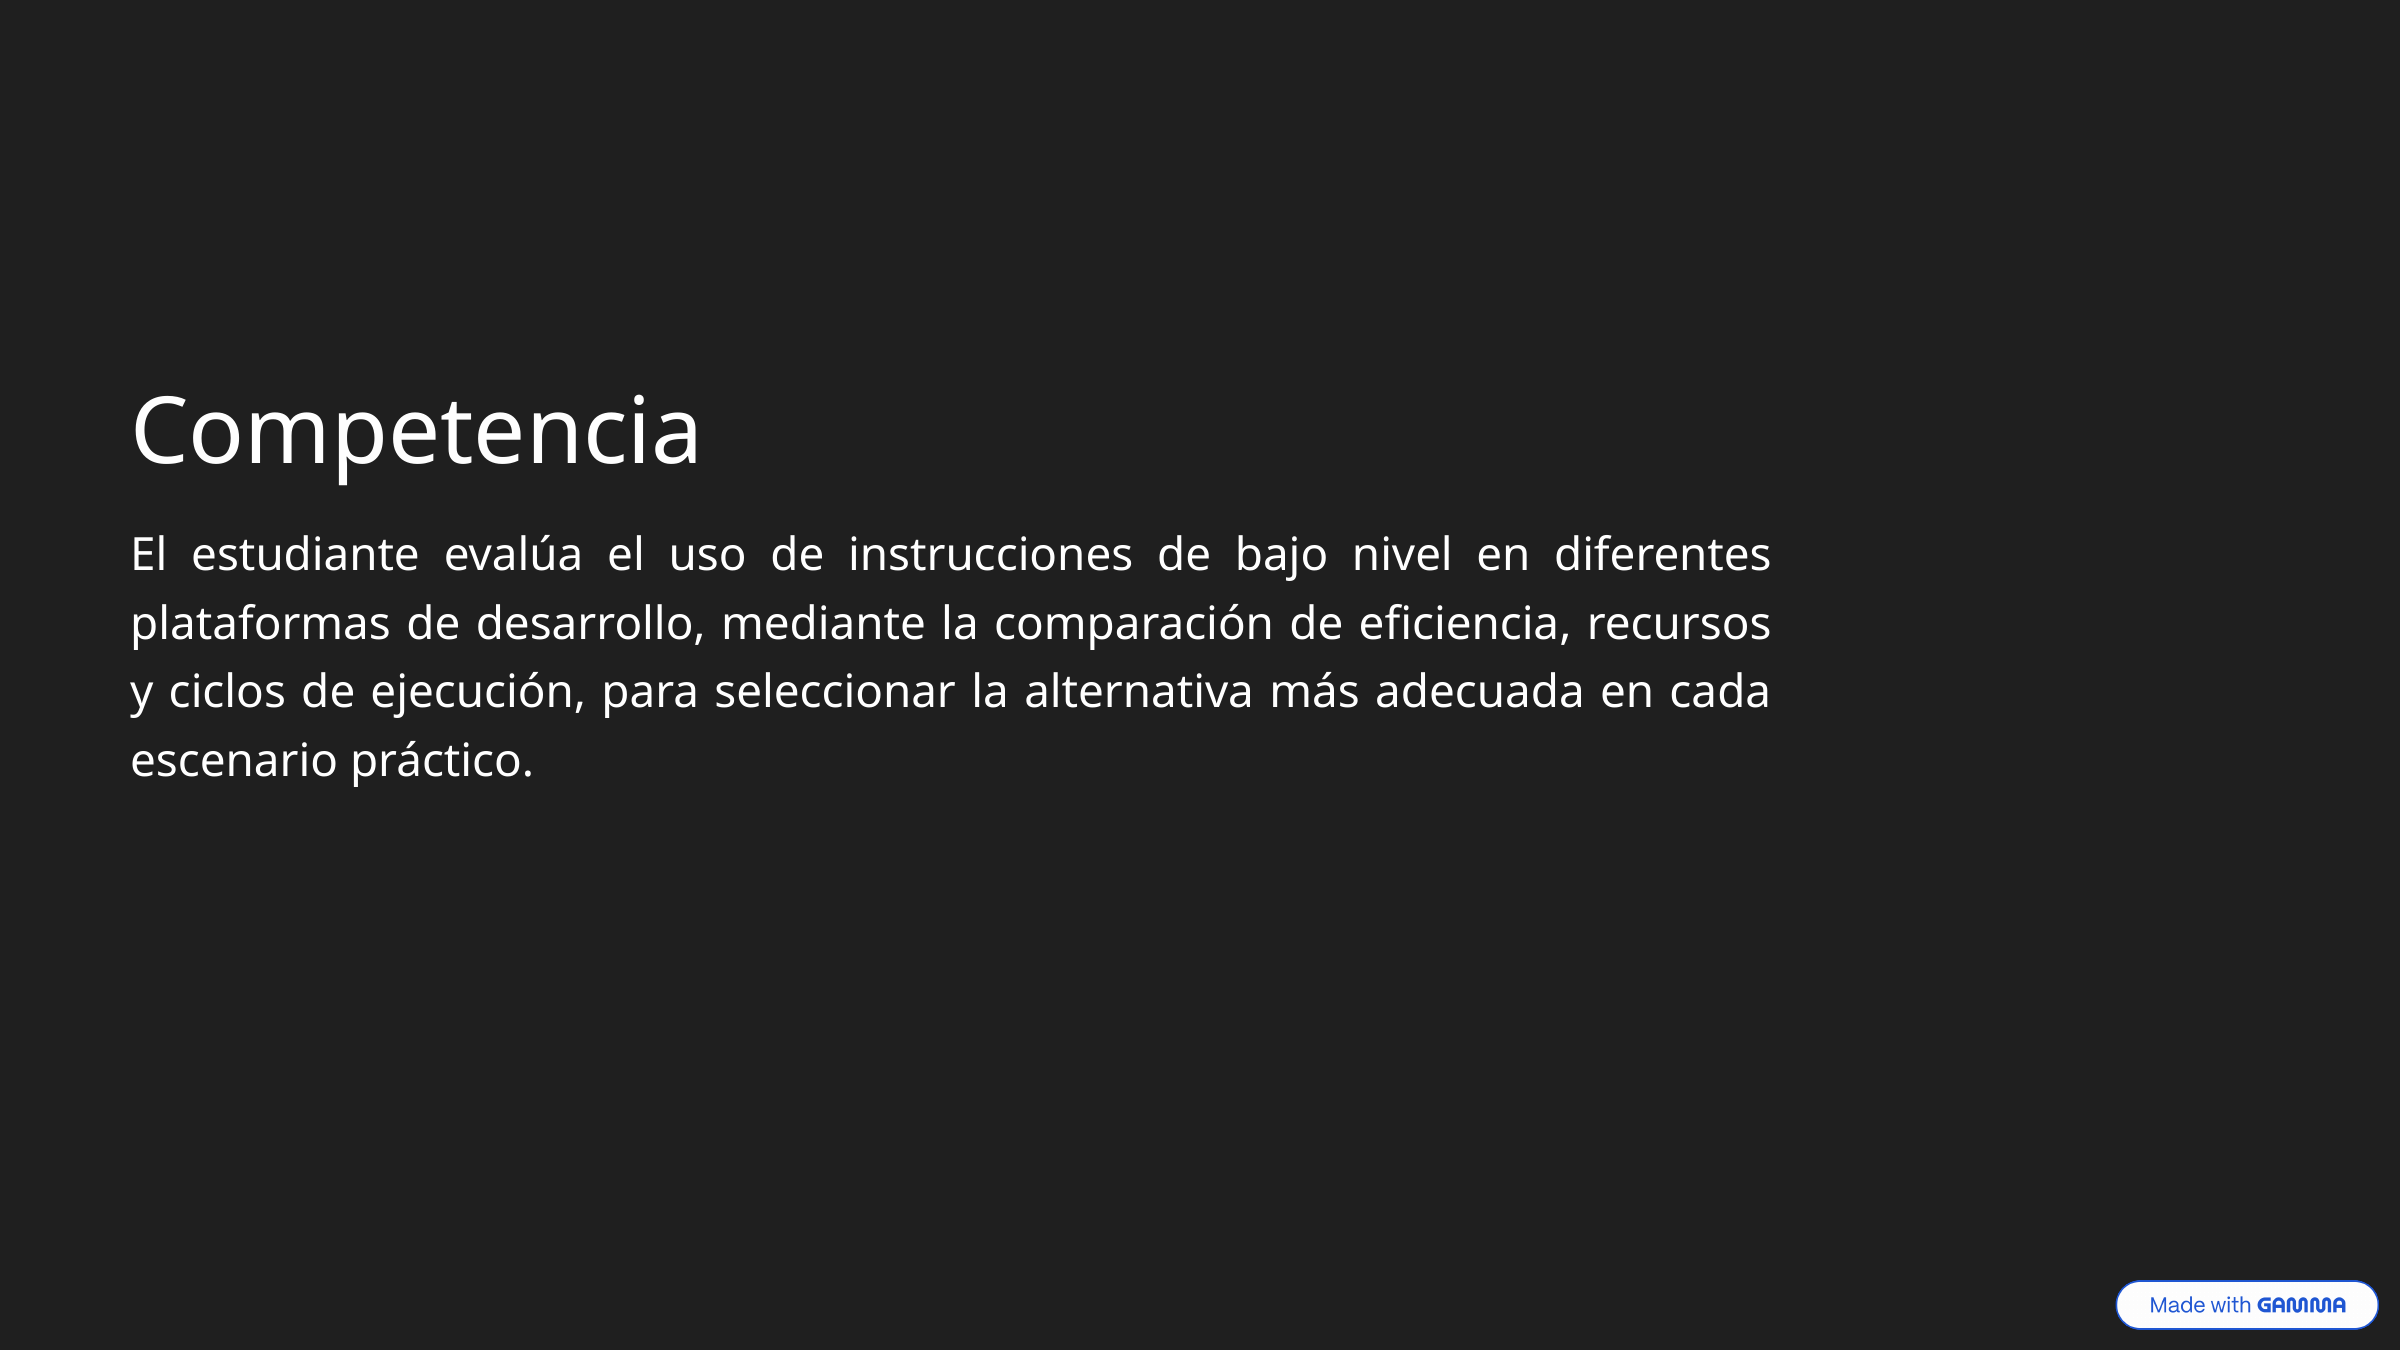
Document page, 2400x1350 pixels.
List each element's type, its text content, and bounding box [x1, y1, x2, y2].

text_box El estudiante evalúa el uso de instrucciones de bajo nivel en diferentes plataformas de desarrollo, mediante la comparación de eficiencia, recursos y ciclos de ejecución, para seleccionar la alternativa más adecuada en cada escenario práctico. [130, 473, 1773, 824]
picture [2106, 1271, 2389, 1339]
text_box Competencia [130, 343, 1651, 461]
